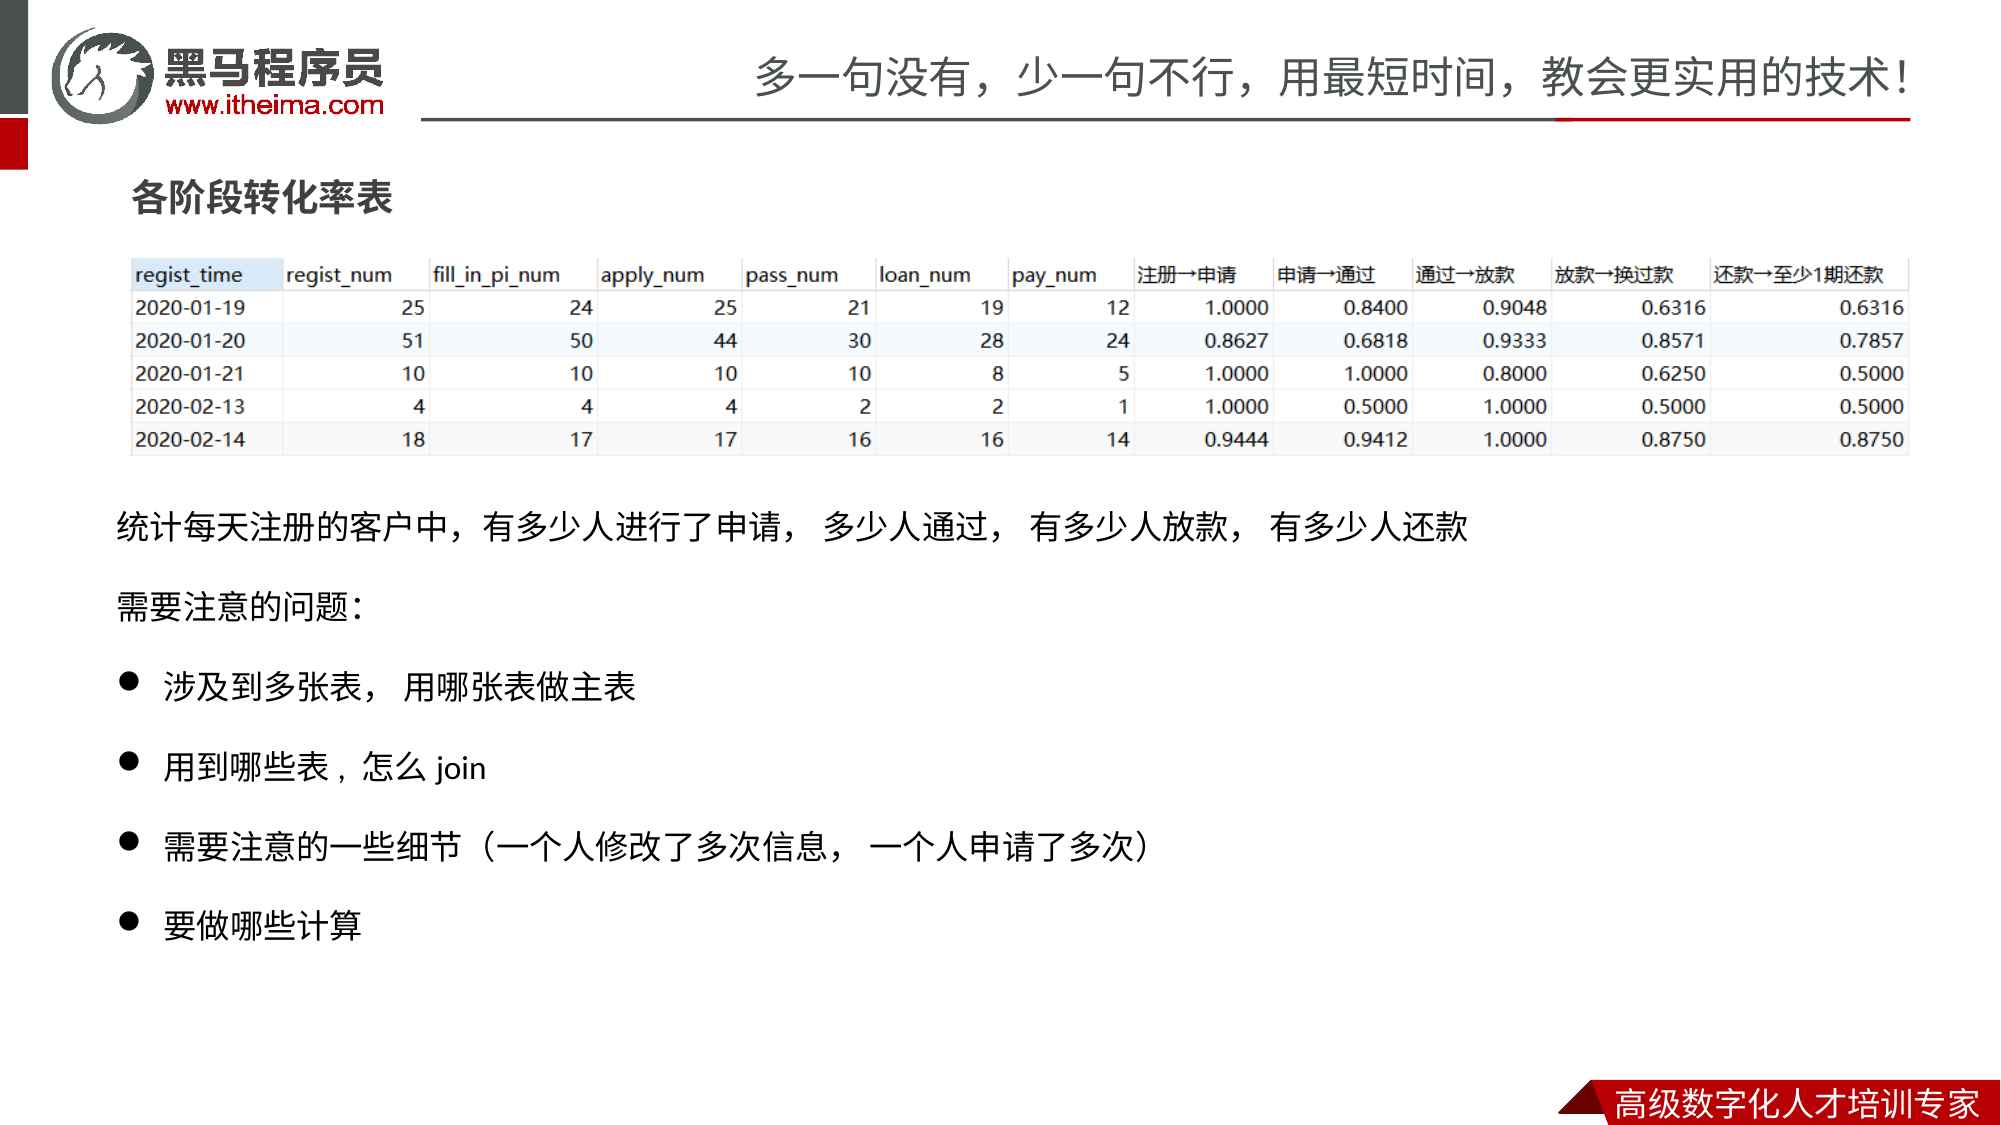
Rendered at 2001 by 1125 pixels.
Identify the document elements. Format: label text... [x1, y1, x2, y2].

picture [130, 253, 1916, 456]
picture [50, 26, 384, 125]
list 各阶段转化率表 [116, 154, 1880, 239]
text_box 统计每天注册的客户中，有多少人进行了申请， 多少人通过， 有多少人放款， 有多少人还款 需要注意的问题： 涉及到多张表， 用哪张表做主表 用到哪些表, 怎么join 需要注意的一些细节（一个人修改了多次信息， 一个人申请了多次） 要做哪些计算 [101, 499, 1866, 953]
